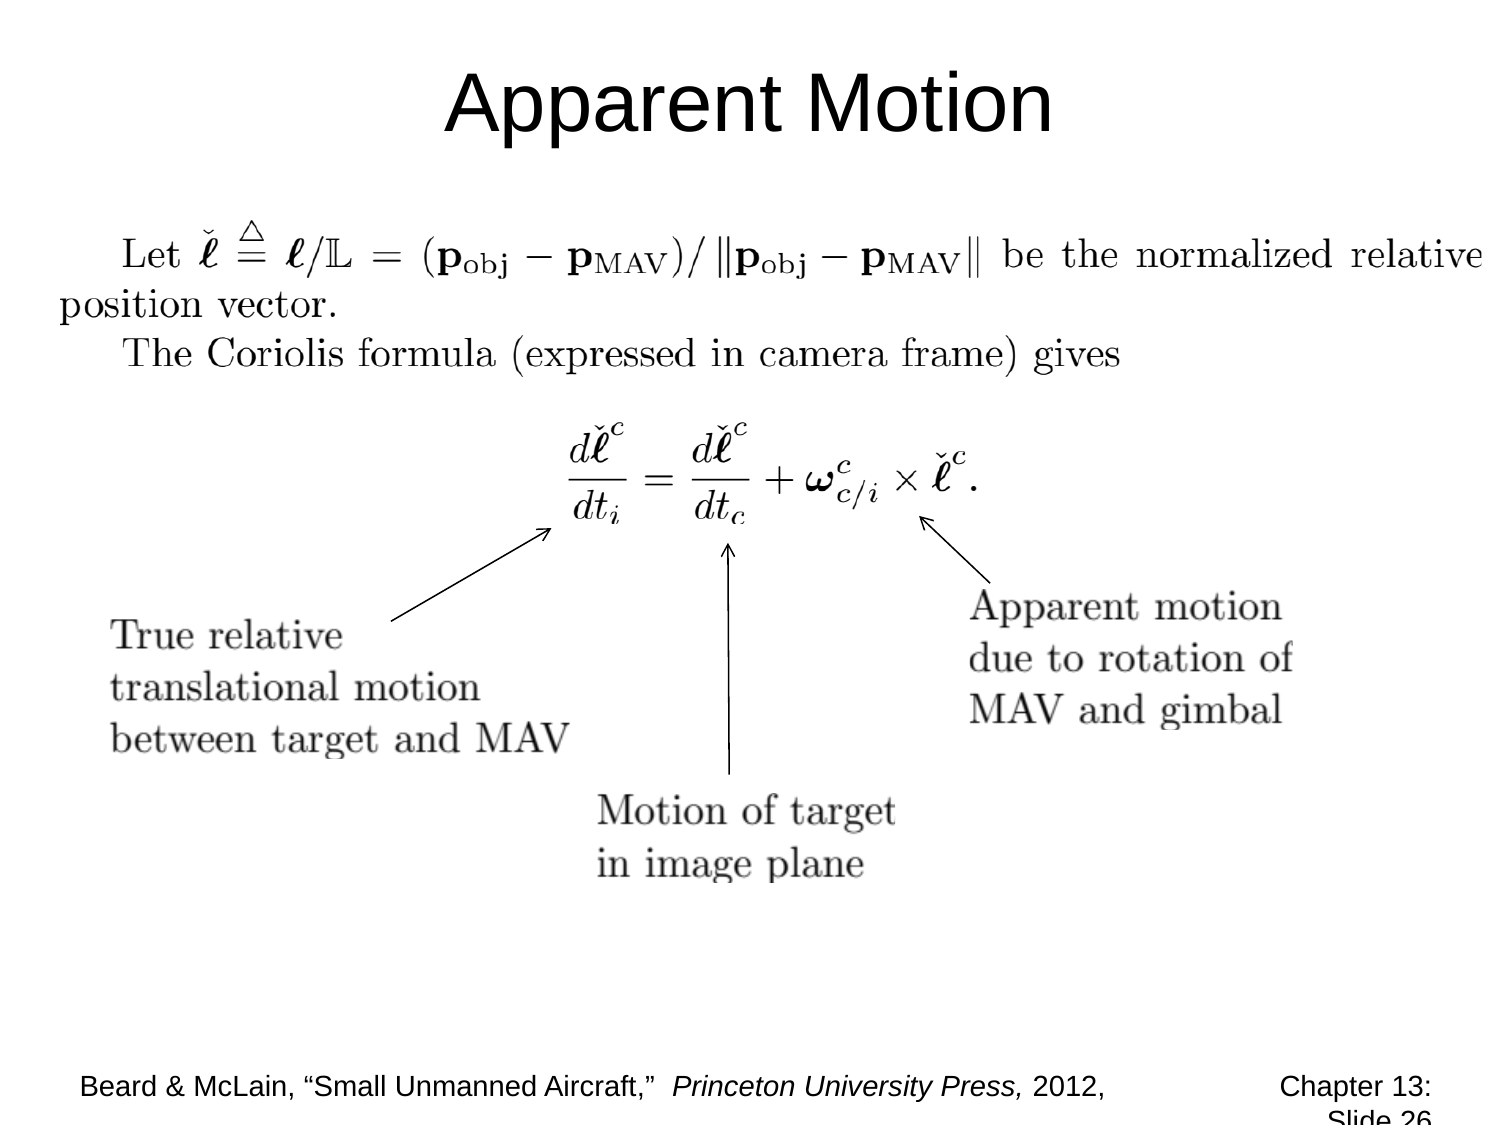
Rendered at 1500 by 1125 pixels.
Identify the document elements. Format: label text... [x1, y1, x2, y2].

title Apparent Motion [74, 36, 1426, 161]
picture [969, 589, 1293, 730]
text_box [390, 527, 552, 622]
picture [108, 618, 570, 759]
picture [597, 793, 896, 884]
picture [59, 219, 1482, 524]
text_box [918, 515, 991, 584]
